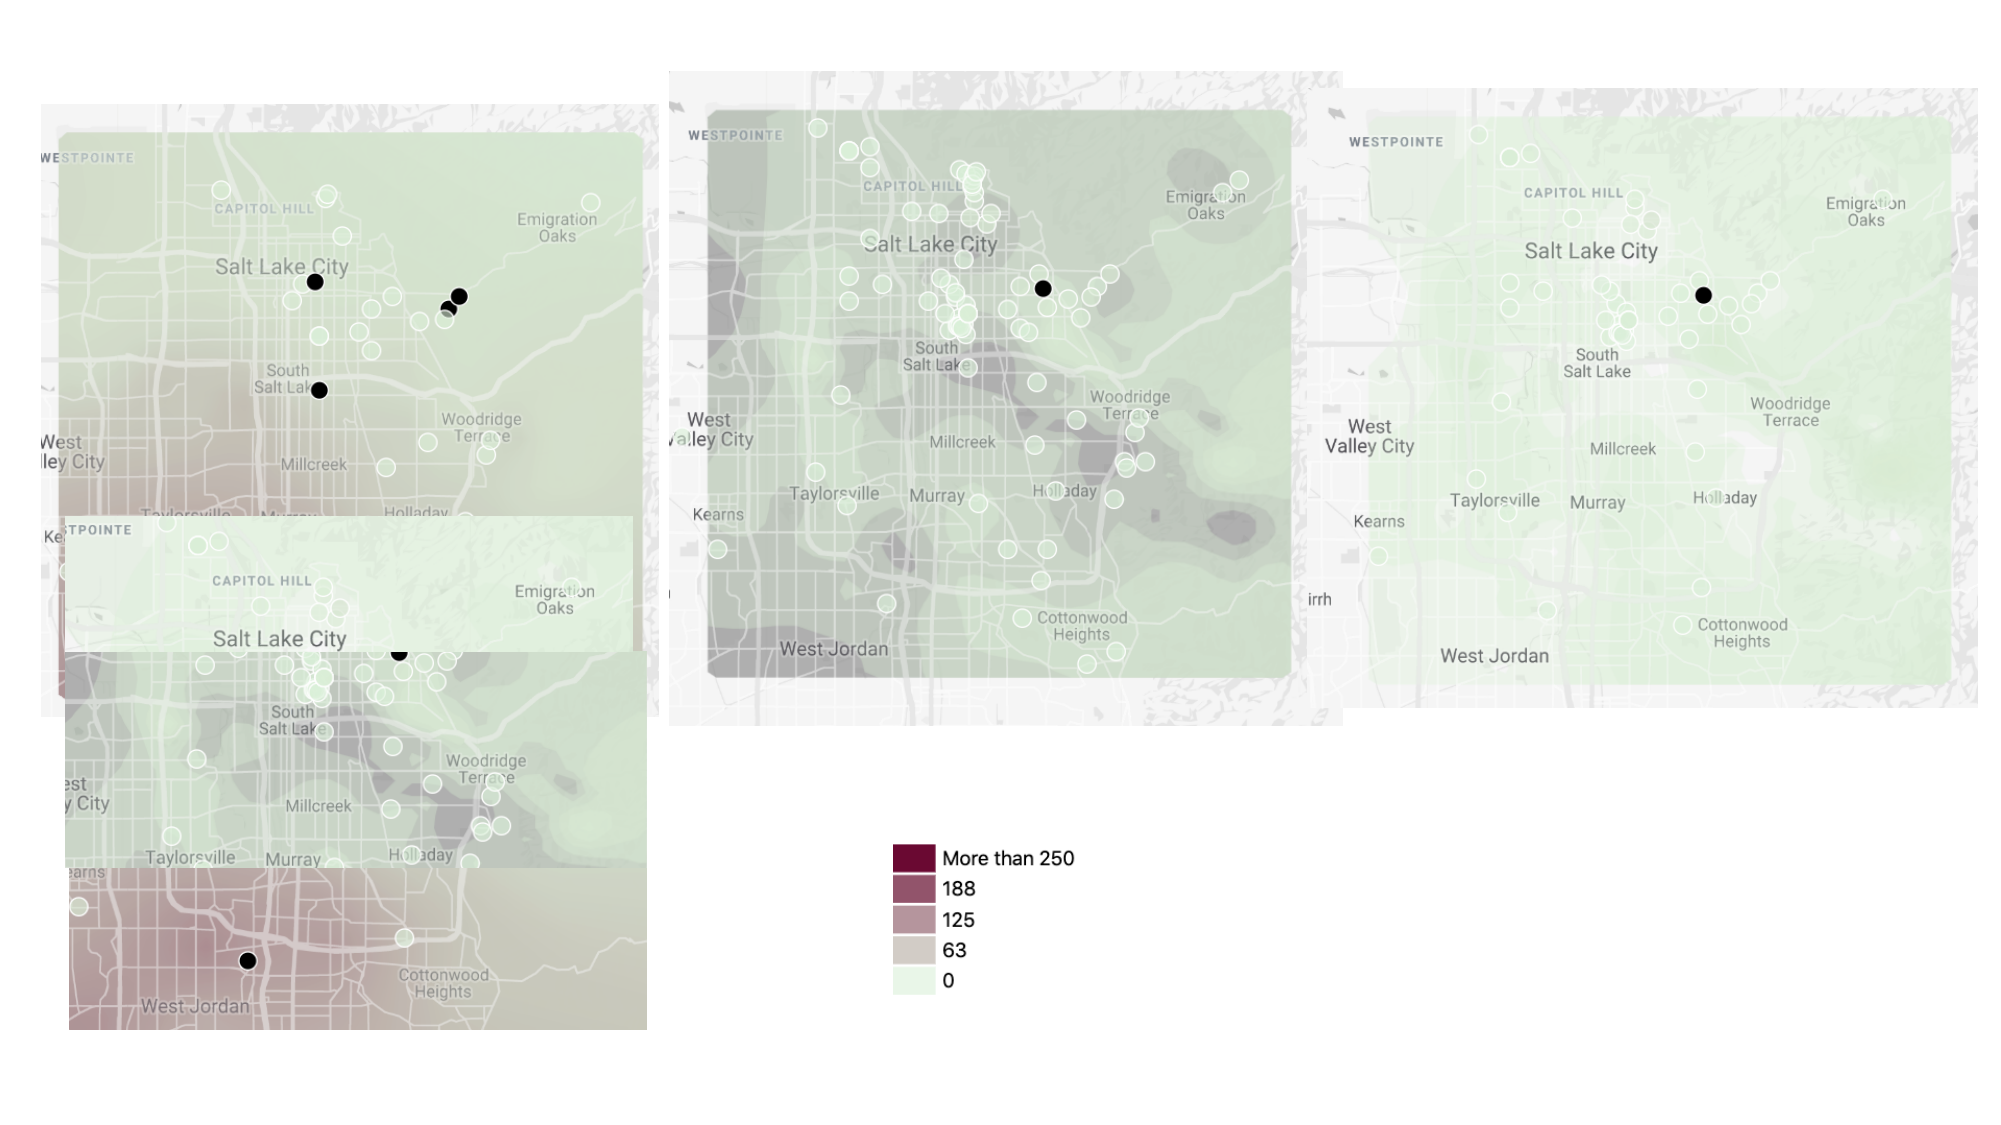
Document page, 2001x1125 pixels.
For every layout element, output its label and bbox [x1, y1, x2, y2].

picture [669, 71, 1978, 726]
picture [41, 104, 659, 717]
picture [893, 835, 1113, 1000]
text_box [64, 516, 647, 1030]
